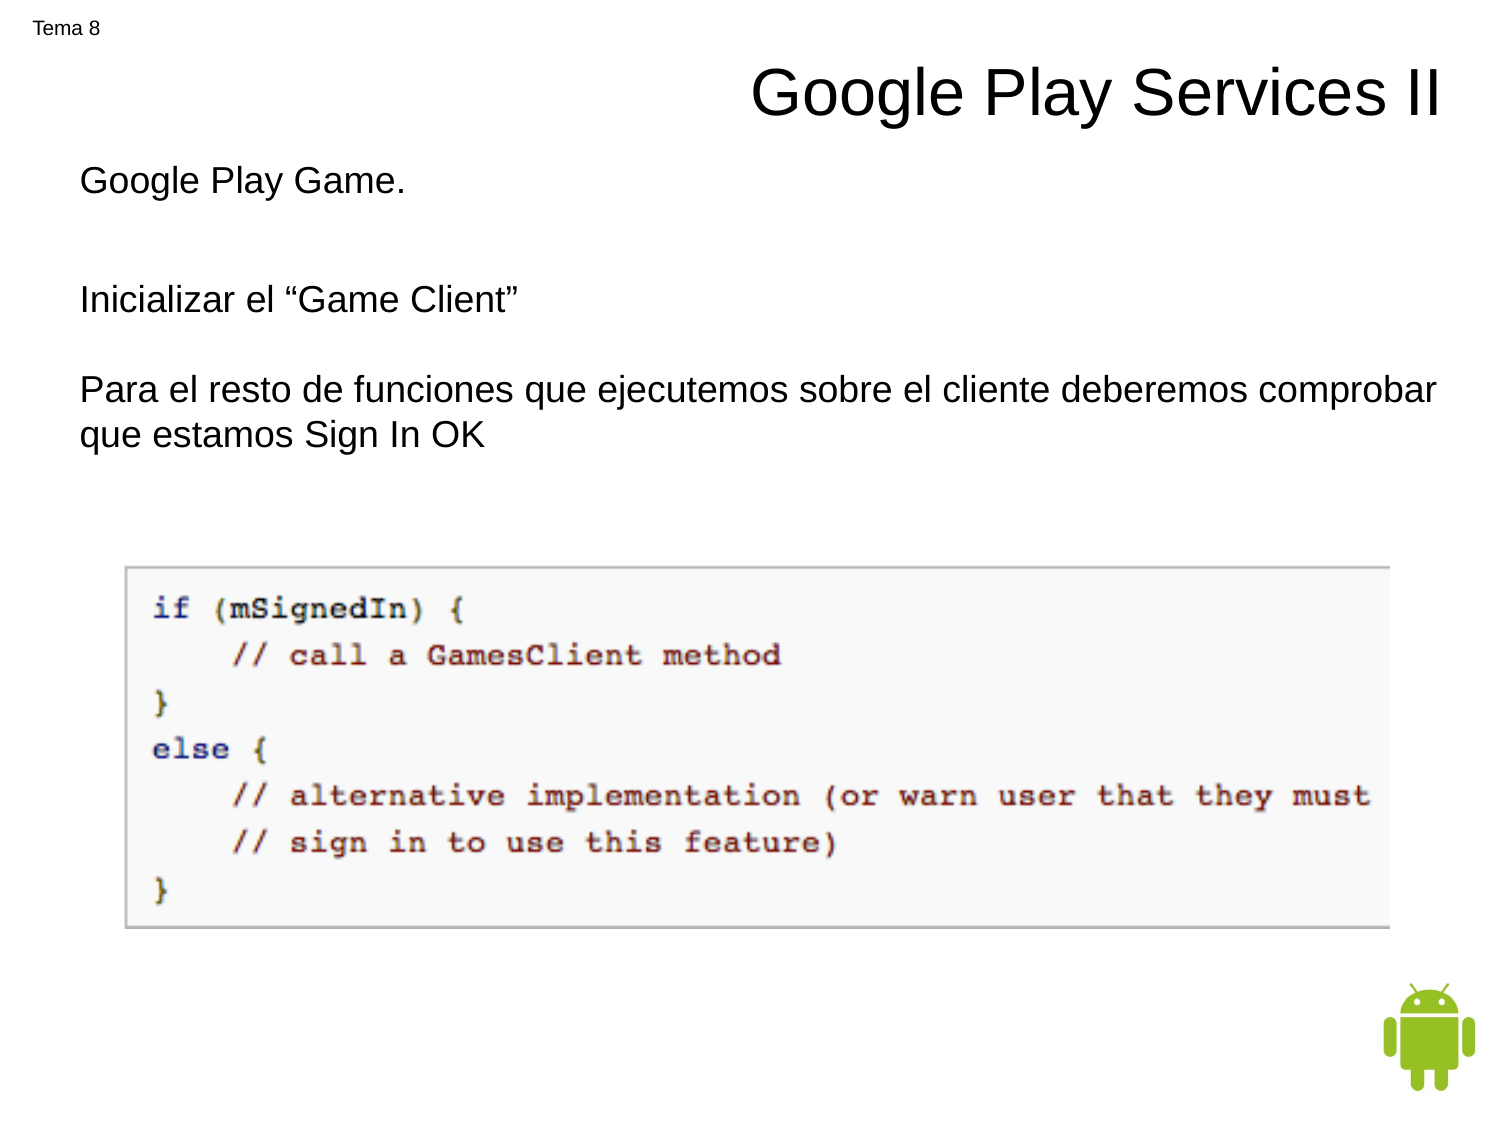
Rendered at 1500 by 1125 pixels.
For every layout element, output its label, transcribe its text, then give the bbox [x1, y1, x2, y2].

text_box Google Play Game. [64, 148, 774, 209]
picture [1375, 975, 1483, 1097]
text_box Tema 8 [17, 7, 195, 48]
title Google Play Services II [631, 66, 1459, 111]
text_box Inicializar el “Game Client” Para el resto de funciones que ejecutemos sobre el cliente deberemos comprobar que estamos Sign In OK [64, 267, 1459, 462]
picture [123, 562, 1390, 929]
